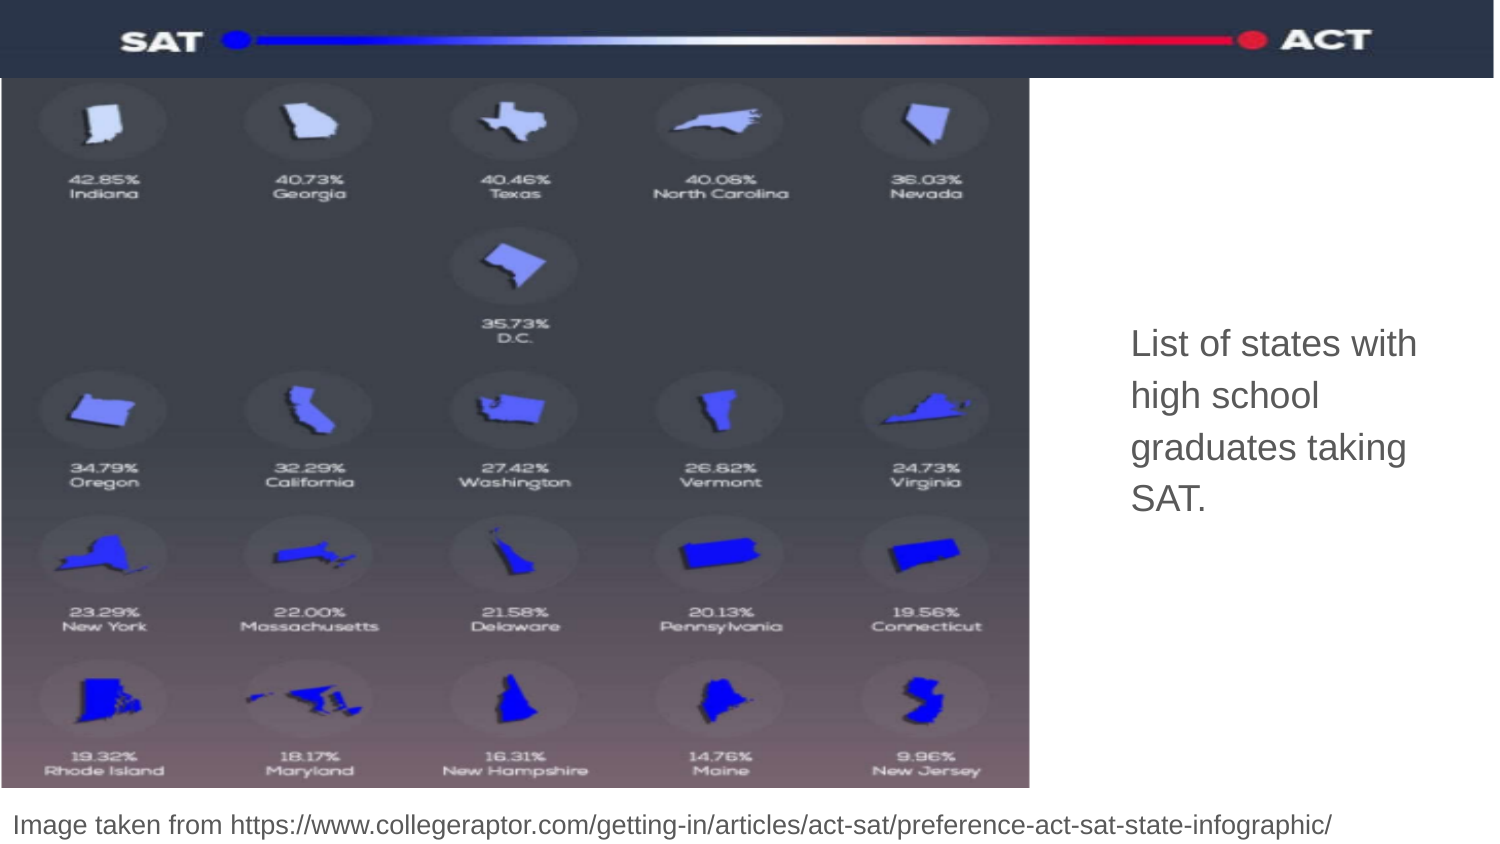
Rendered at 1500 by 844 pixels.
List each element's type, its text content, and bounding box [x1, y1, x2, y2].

list List of states with high school graduates taking SAT. [1115, 297, 1449, 547]
list Image taken from https://www.collegeraptor.com/getting-in/articles/act-sat/preference-act-sat-state-infographic/ [0, 787, 1356, 844]
picture [0, 0, 1500, 788]
